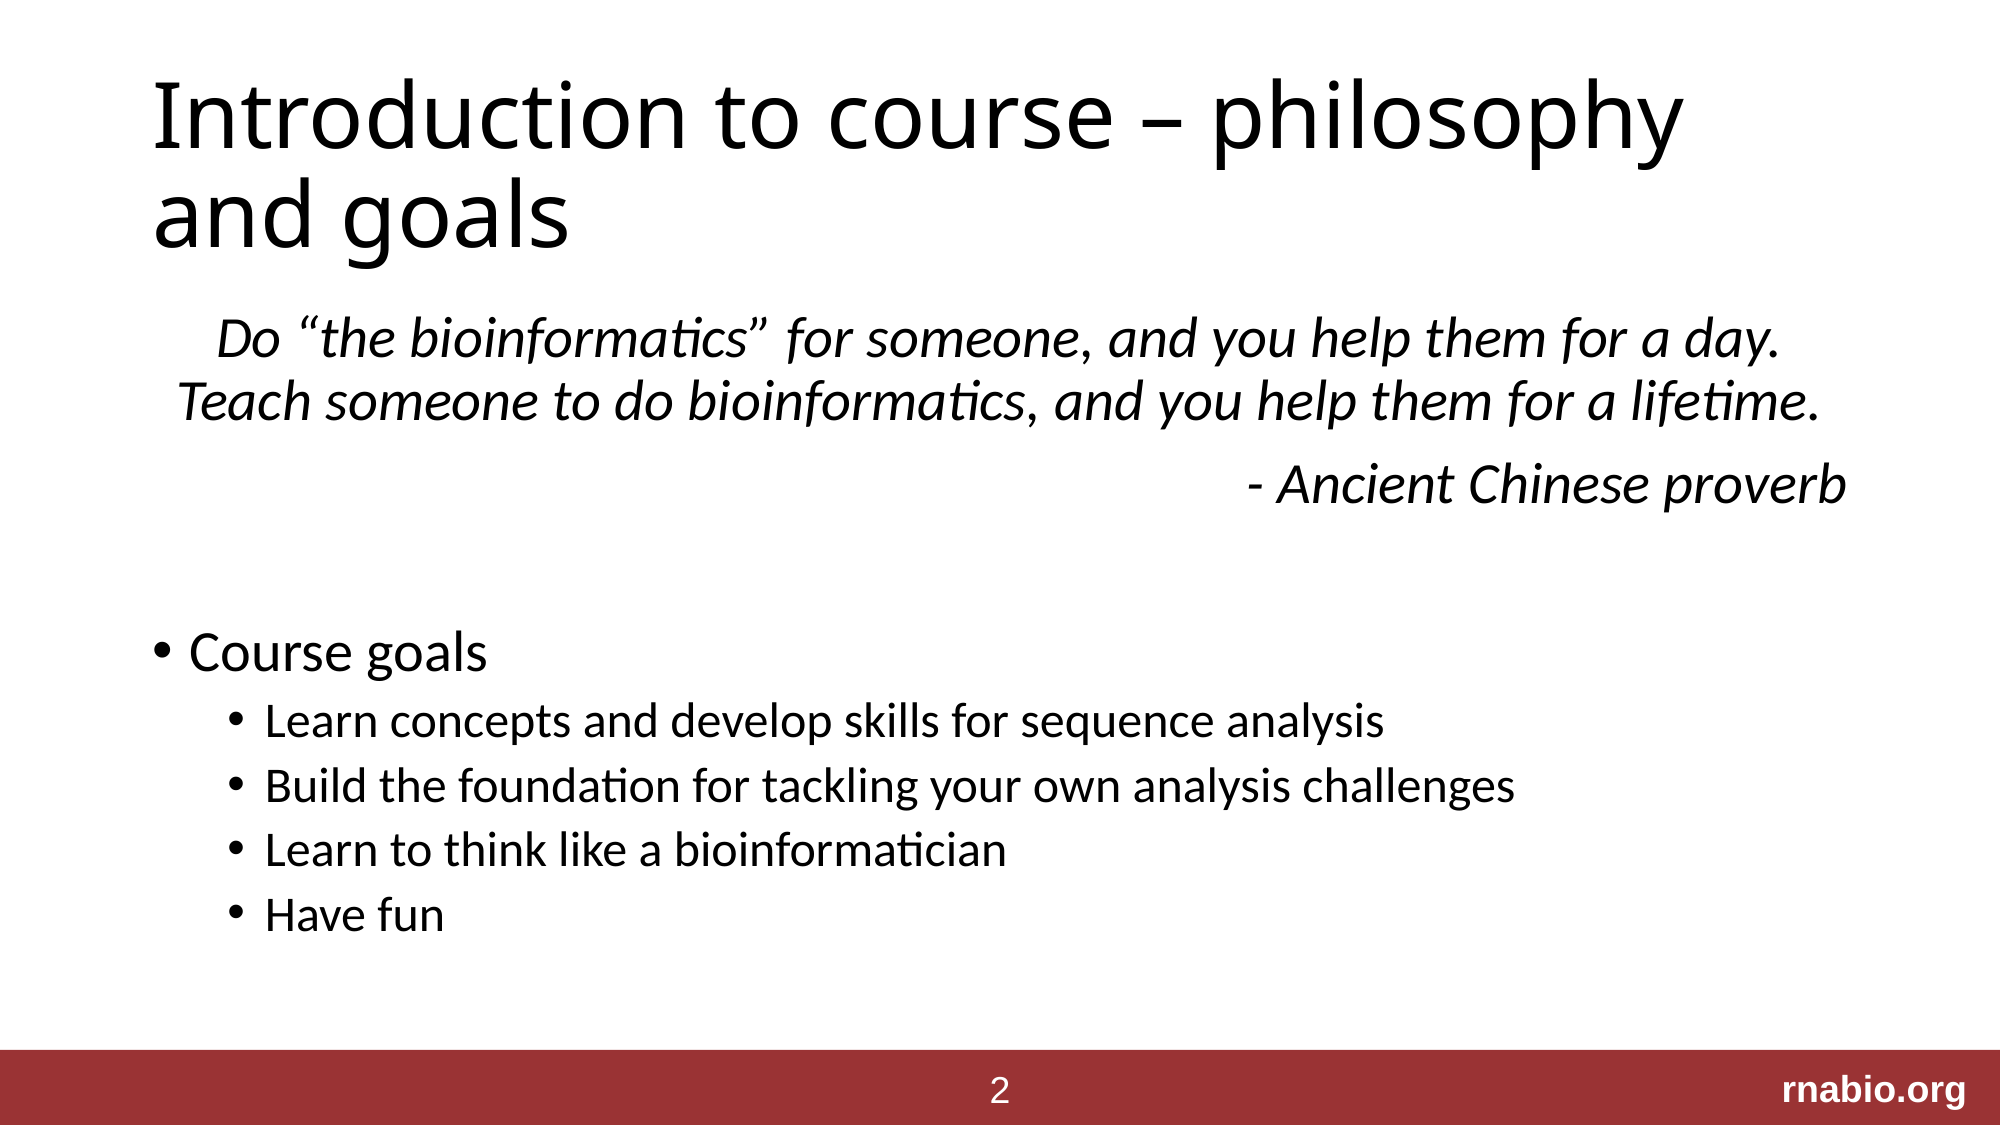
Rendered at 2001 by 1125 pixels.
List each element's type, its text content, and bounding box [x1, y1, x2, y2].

list Do “the bioinformatics” for someone, and you help them for a day. Teach someone to do bioinformatics, and you help them for a lifetime. - Ancient Chinese proverb Course goals Learn concepts and develop skills for sequence analysis Build the foundation for tackling your own analysis challenges Learn to think like a bioinformatician Have fun [137, 299, 1863, 1014]
title Introduction to course – philosophy and goals [137, 59, 1863, 278]
